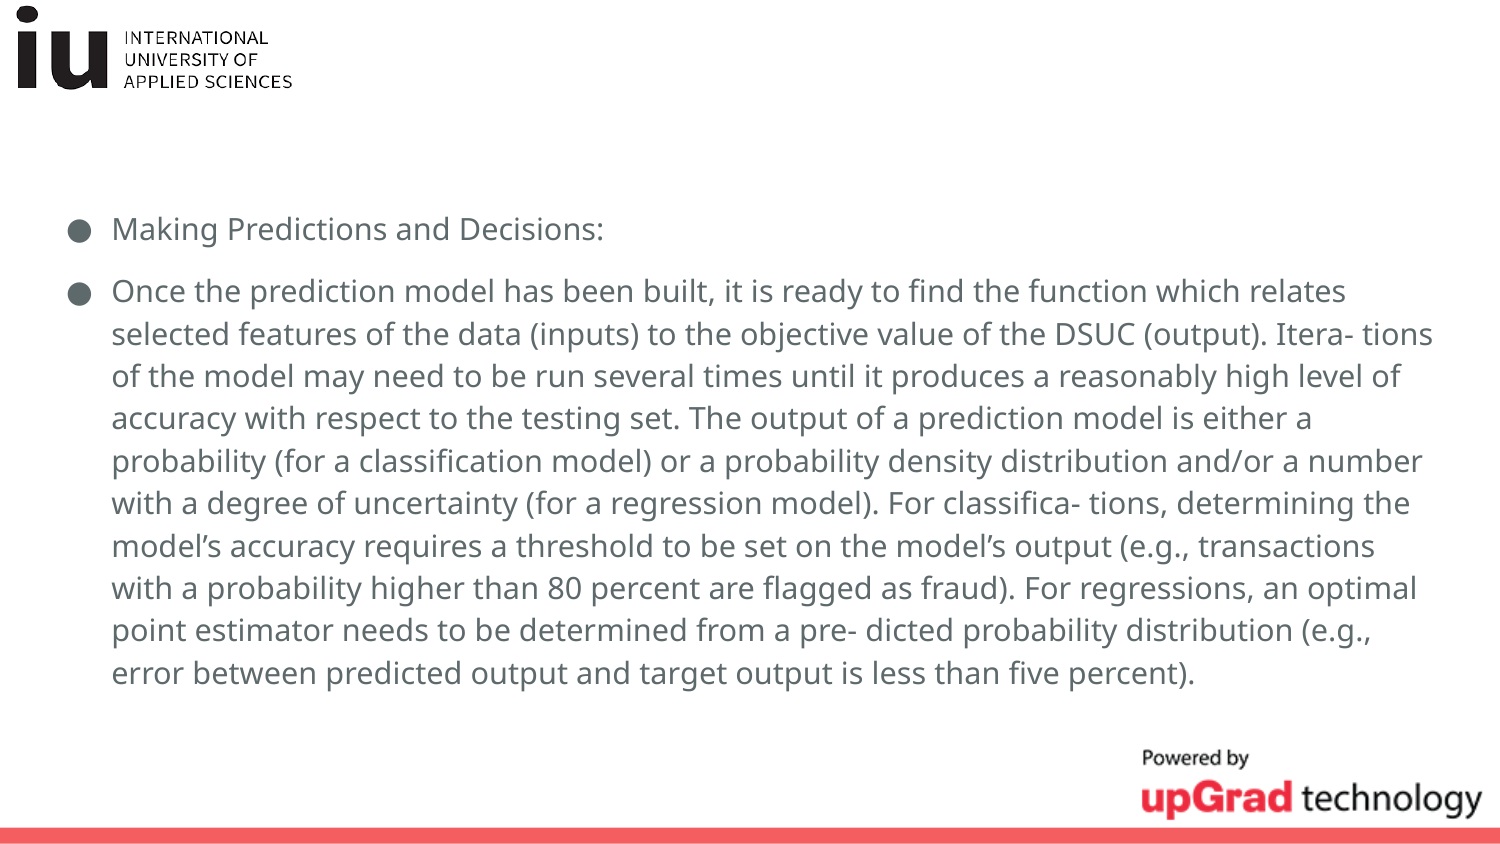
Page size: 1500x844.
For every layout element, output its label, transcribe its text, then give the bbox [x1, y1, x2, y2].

picture [12, 0, 296, 122]
picture [1124, 718, 1500, 844]
list Making Predictions and Decisions: Once the prediction model has been built, it is ready to find the function which relates selected features of the data (inputs) to the objective value of the DSUC (output). Itera- tions of the model may need to be run several times until it produces a reasonably high level of accuracy with respect to the testing set. The output of a prediction model is either a probability (for a classification model) or a probability density distribution and/or a number with a degree of uncertainty (for a regression model). For classifica- tions, determining the model’s accuracy requires a threshold to be set on the model’s output (e.g., transactions with a probability higher than 80 percent are flagged as fraud). For regressions, an optimal point estimator needs to be determined from a pre- dicted probability distribution (e.g., error between predicted output and target output is less than five percent). [51, 189, 1449, 750]
